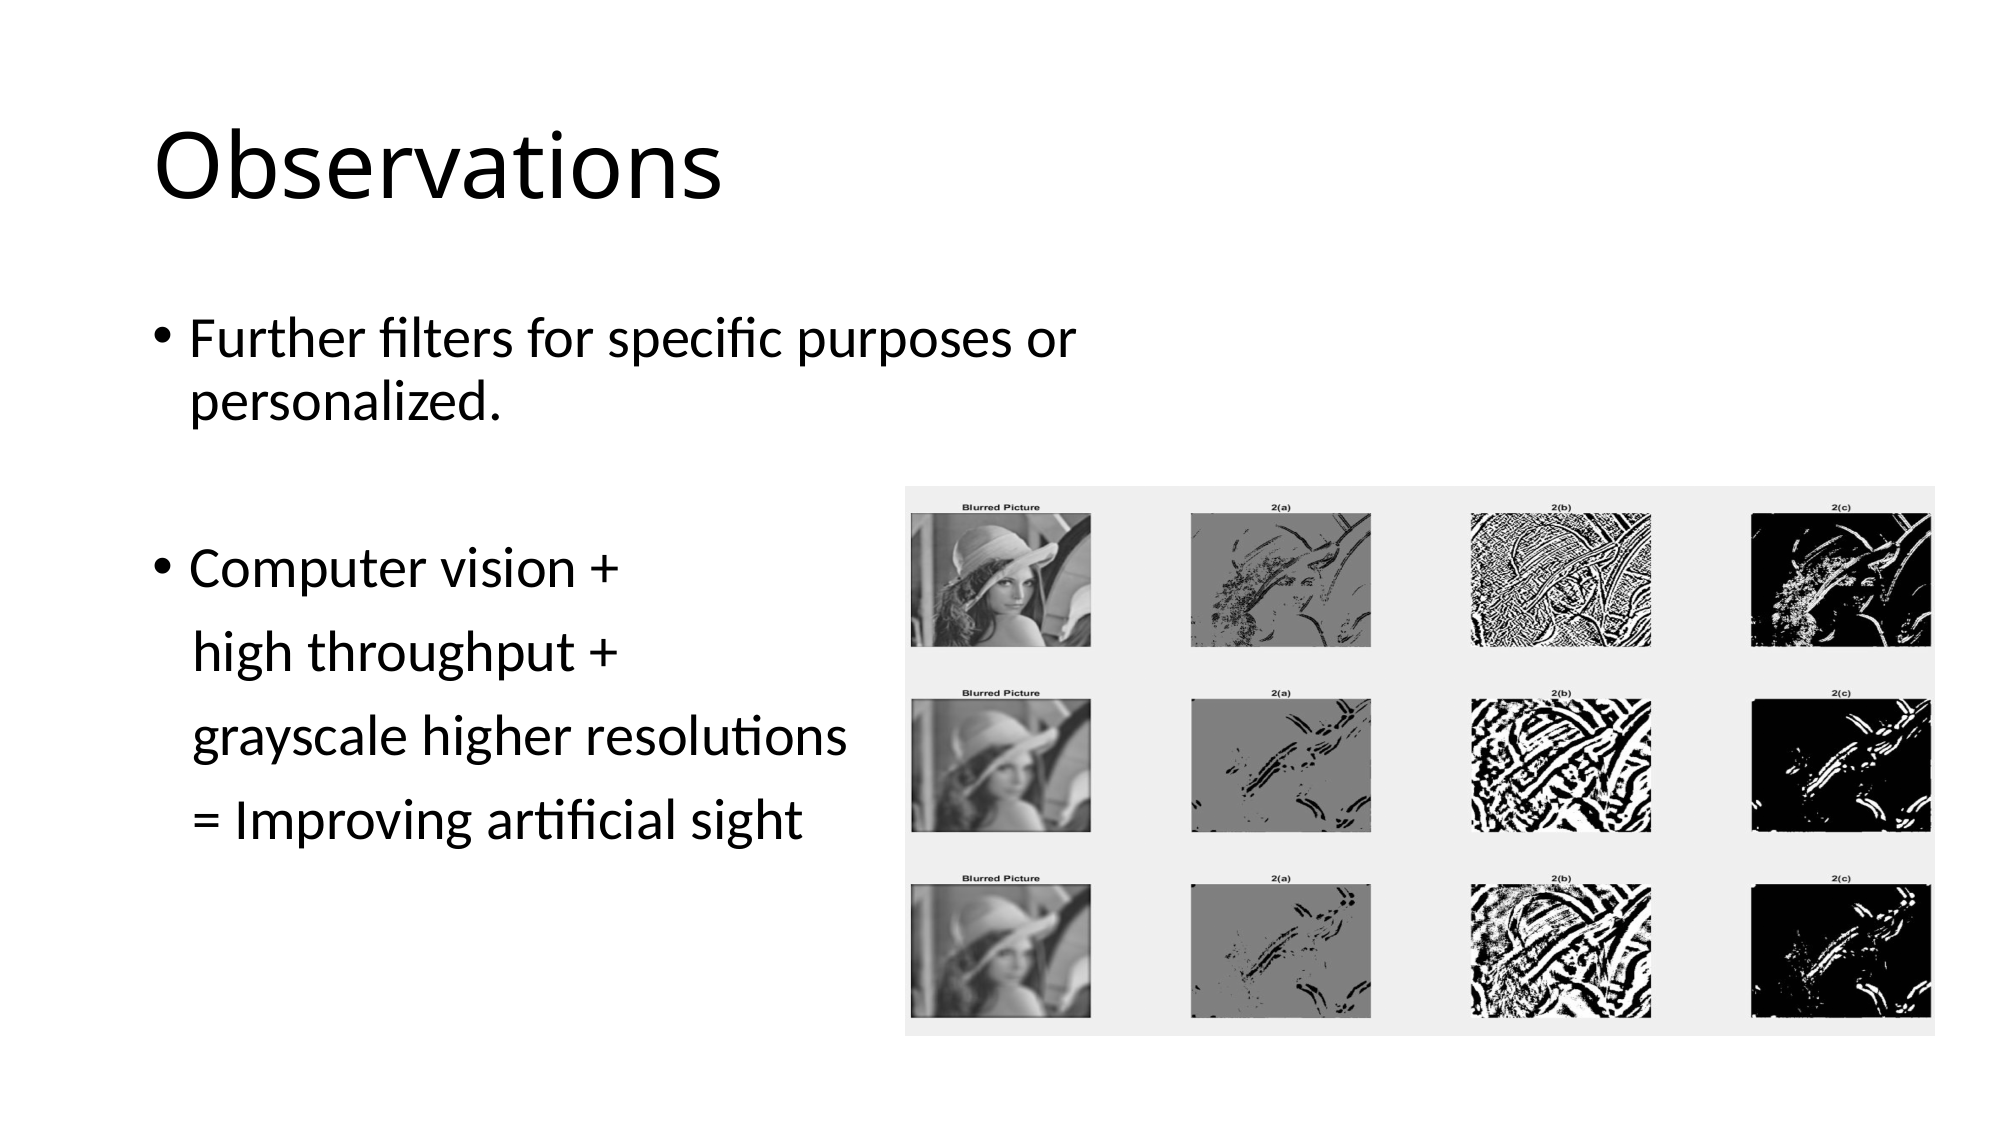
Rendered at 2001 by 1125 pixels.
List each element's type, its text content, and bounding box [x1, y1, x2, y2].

list Further filters for specific purposes or personalized. Computer vision + high throughput + grayscale higher resolutions = Improving artificial sight [137, 299, 1218, 1014]
picture [904, 486, 1935, 1036]
title Observations [137, 59, 1863, 278]
